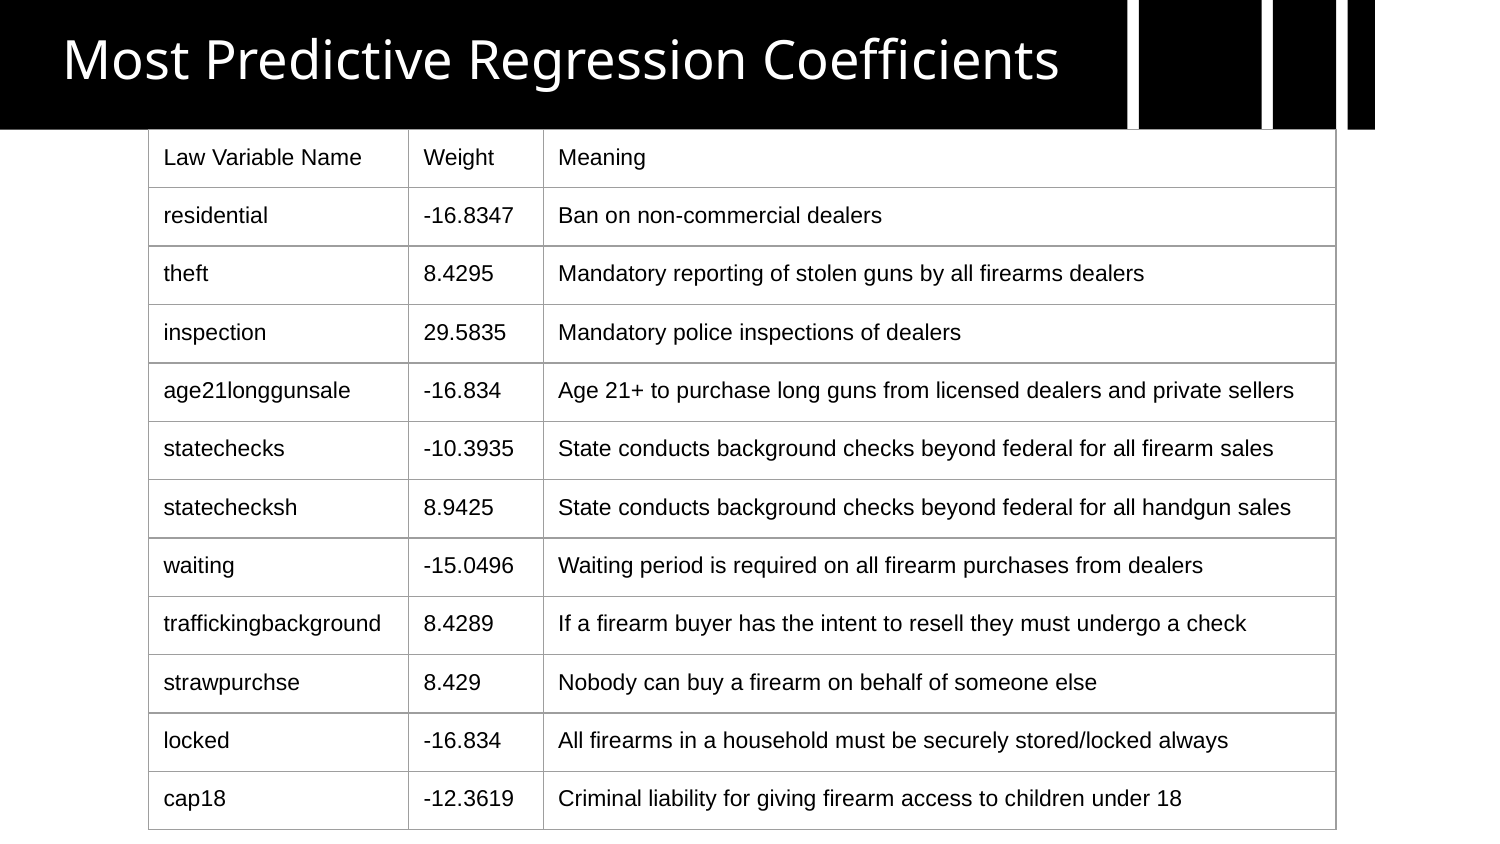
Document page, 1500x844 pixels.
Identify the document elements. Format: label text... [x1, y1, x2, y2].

table_cell 8.4295 [409, 247, 543, 304]
table_cell -15.0496 [409, 539, 543, 596]
table_cell 8.9425 [409, 480, 543, 537]
table_header Weight [409, 130, 543, 187]
table_cell Mandatory police inspections of dealers [544, 305, 1335, 362]
text_box [1272, 0, 1337, 129]
table_cell -16.834 [409, 714, 543, 771]
table_cell age21longgunsale [149, 364, 408, 421]
table_cell statechecksh [149, 480, 408, 537]
table_cell -16.8347 [409, 188, 543, 245]
text_box Most Predictive Regression Coefficients [5, 10, 1119, 88]
table_cell Ban on non-commercial dealers [544, 188, 1335, 245]
table_cell locked [149, 714, 408, 771]
table_cell waiting [149, 539, 408, 596]
table_header Law Variable Name [149, 130, 408, 187]
table_cell If a firearm buyer has the intent to resell they must undergo a check [544, 597, 1335, 654]
table_cell -10.3935 [409, 422, 543, 479]
table_header Meaning [544, 130, 1335, 187]
table_cell -12.3619 [409, 772, 543, 829]
text_box [1138, 0, 1262, 129]
table_cell 8.429 [409, 655, 543, 712]
table_cell 29.5835 [409, 305, 543, 362]
table_cell Nobody can buy a firearm on behalf of someone else [544, 655, 1335, 712]
table_cell Criminal liability for giving firearm access to children under 18 [544, 772, 1335, 829]
text_box [0, 0, 1128, 130]
table_cell 8.4289 [409, 597, 543, 654]
table_cell inspection [149, 305, 408, 362]
table_cell Mandatory reporting of stolen guns by all firearms dealers [544, 247, 1335, 304]
table_cell strawpurchse [149, 655, 408, 712]
table_cell All firearms in a household must be securely stored/locked always [544, 714, 1335, 771]
text_box [1347, 0, 1375, 130]
table_cell residential [149, 188, 408, 245]
table_cell -16.834 [409, 364, 543, 421]
table_cell State conducts background checks beyond federal for all firearm sales [544, 422, 1335, 479]
table_cell statechecks [149, 422, 408, 479]
table_cell cap18 [149, 772, 408, 829]
table_cell Age 21+ to purchase long guns from licensed dealers and private sellers [544, 364, 1335, 421]
table_cell Waiting period is required on all firearm purchases from dealers [544, 539, 1335, 596]
table_cell theft [149, 247, 408, 304]
table_cell State conducts background checks beyond federal for all handgun sales [544, 480, 1335, 537]
table_cell traffickingbackground [149, 597, 408, 654]
